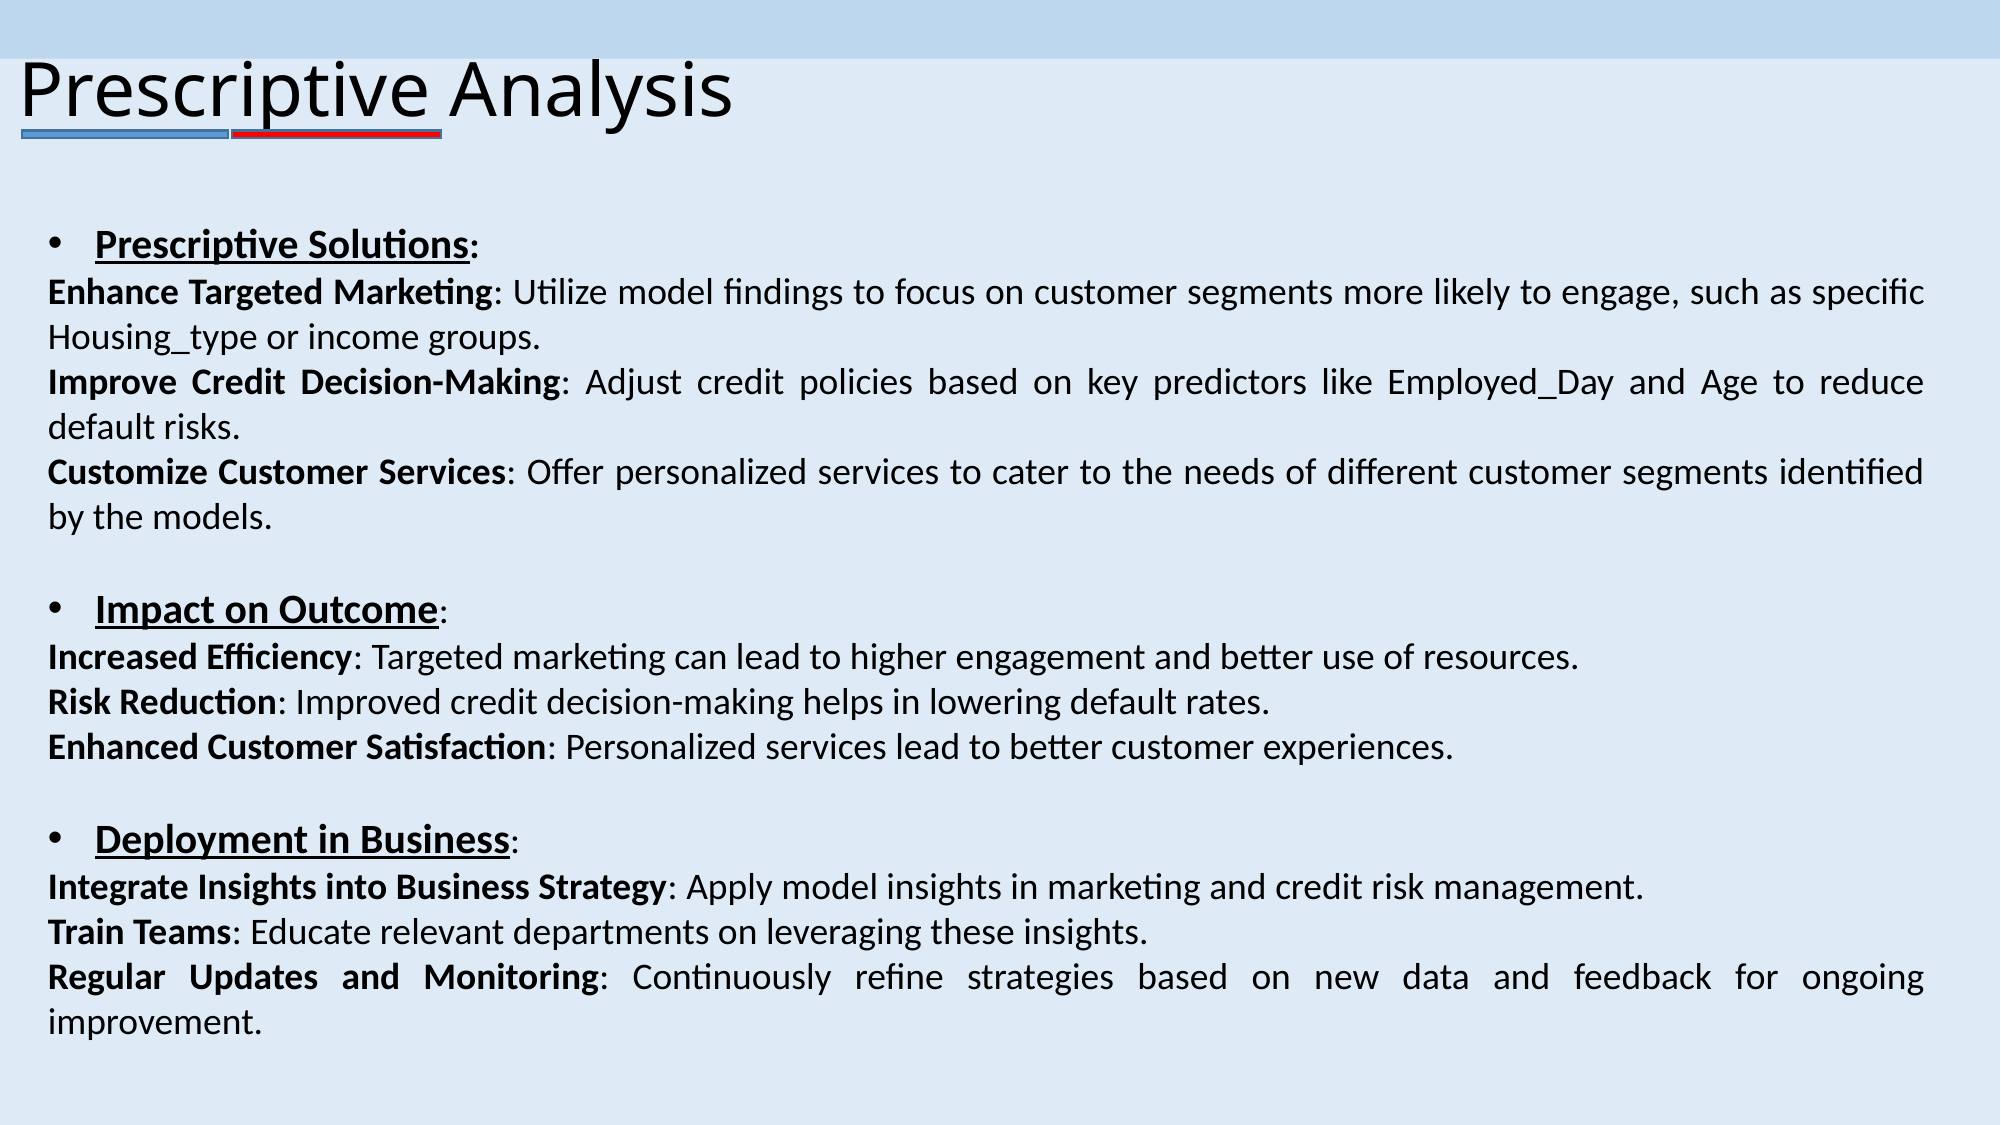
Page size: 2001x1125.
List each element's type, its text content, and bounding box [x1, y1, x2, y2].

text_box [21, 129, 229, 139]
text_box [231, 129, 442, 139]
text_box [0, 0, 2000, 59]
text_box Prescriptive Solutions: Enhance Targeted Marketing: Utilize model findings to focus on customer segments more likely to engage, such as specific Housing_type or income groups. Improve Credit Decision-Making: Adjust credit policies based on key predictors like Employed_Day and Age to reduce default risks. Customize Customer Services: Offer personalized services to cater to the needs of different customer segments identified by the models. Impact on Outcome: Increased Efficiency: Targeted marketing can lead to higher engagement and better use of resources. Risk Reduction: Improved credit decision-making helps in lowering default rates. Enhanced Customer Satisfaction: Personalized services lead to better customer experiences. Deployment in Business: Integrate Insights into Business Strategy: Apply model insights in marketing and credit risk management. Train Teams: Educate relevant departments on leveraging these insights. Regular Updates and Monitoring: Continuously refine strategies based on new data and feedback for ongoing improvement. [33, 209, 1941, 1050]
text_box Prescriptive Analysis [3, 34, 1000, 139]
